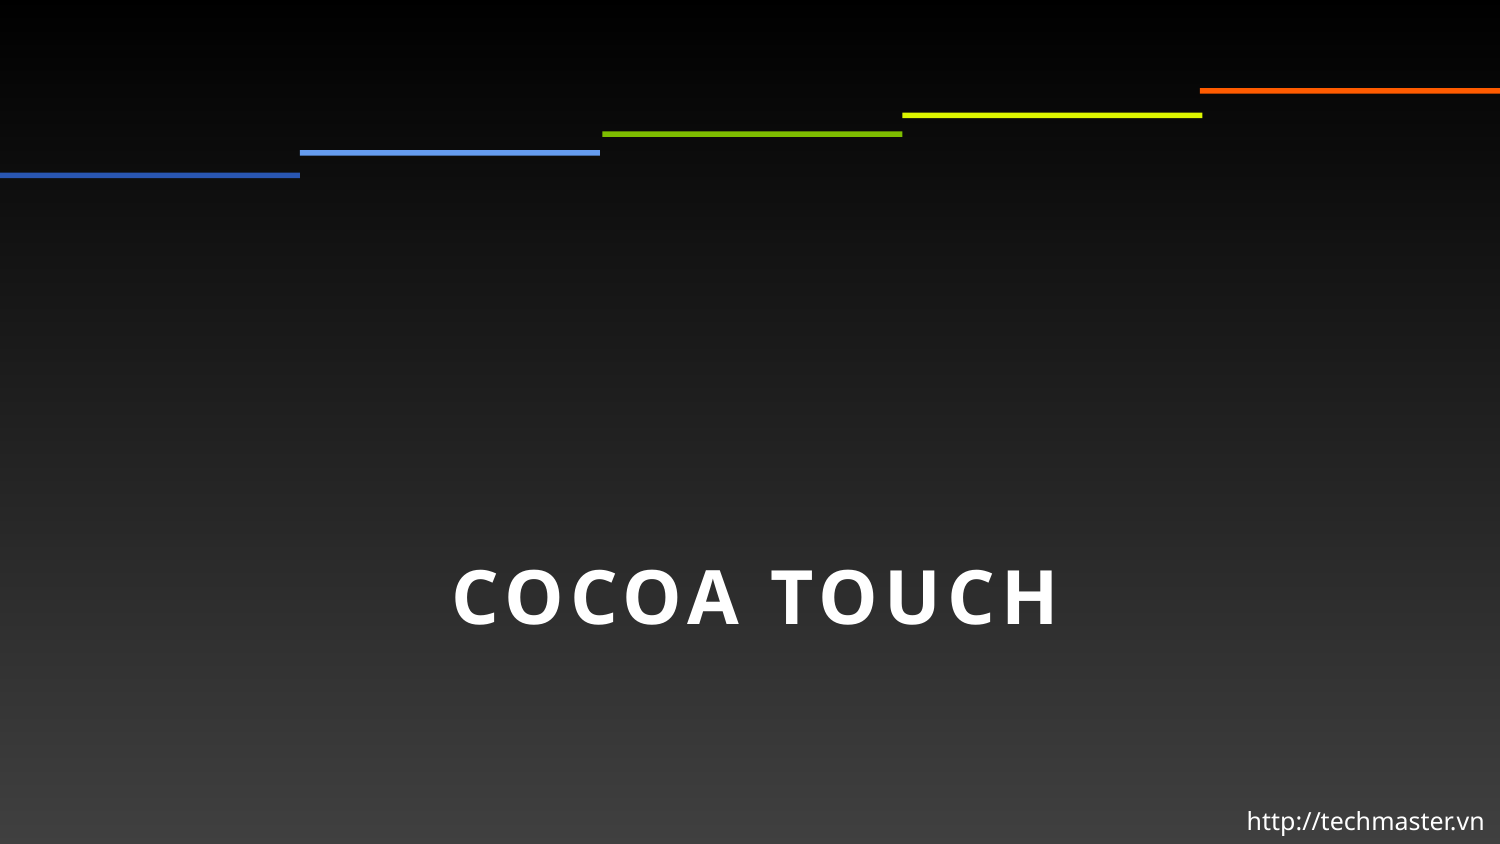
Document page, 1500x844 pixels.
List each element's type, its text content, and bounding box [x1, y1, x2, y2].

title COCOA TOUCH [118, 542, 1394, 710]
